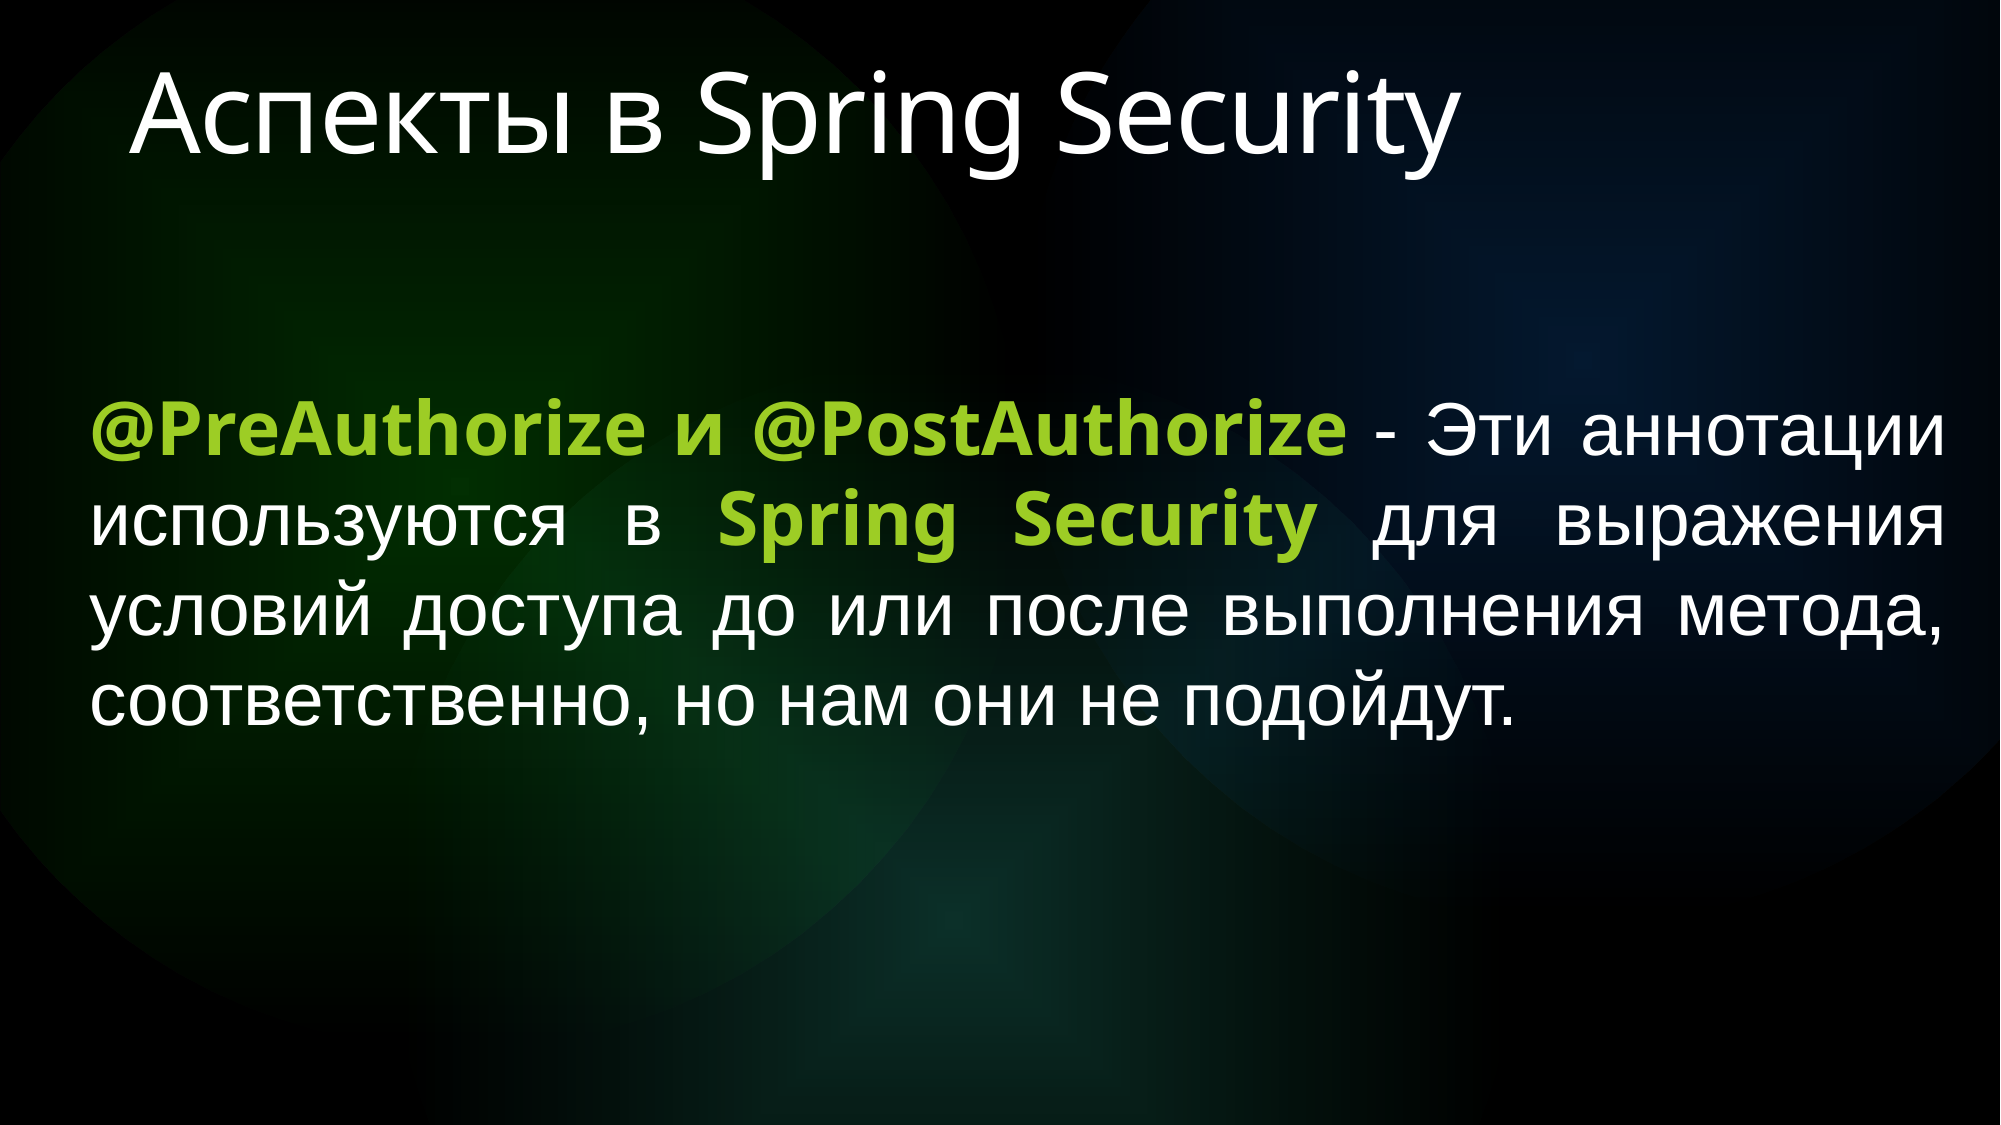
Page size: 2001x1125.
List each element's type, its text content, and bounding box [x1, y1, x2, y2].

text_box @PreAuthorize и @PostAuthorize - Эти аннотации используются в Spring Security для выражения условий доступа до или после выполнения метода, соответственно, но нам они не подойдут. [85, 376, 1953, 745]
text_box Аспекты в Spring Security [125, 73, 1519, 177]
